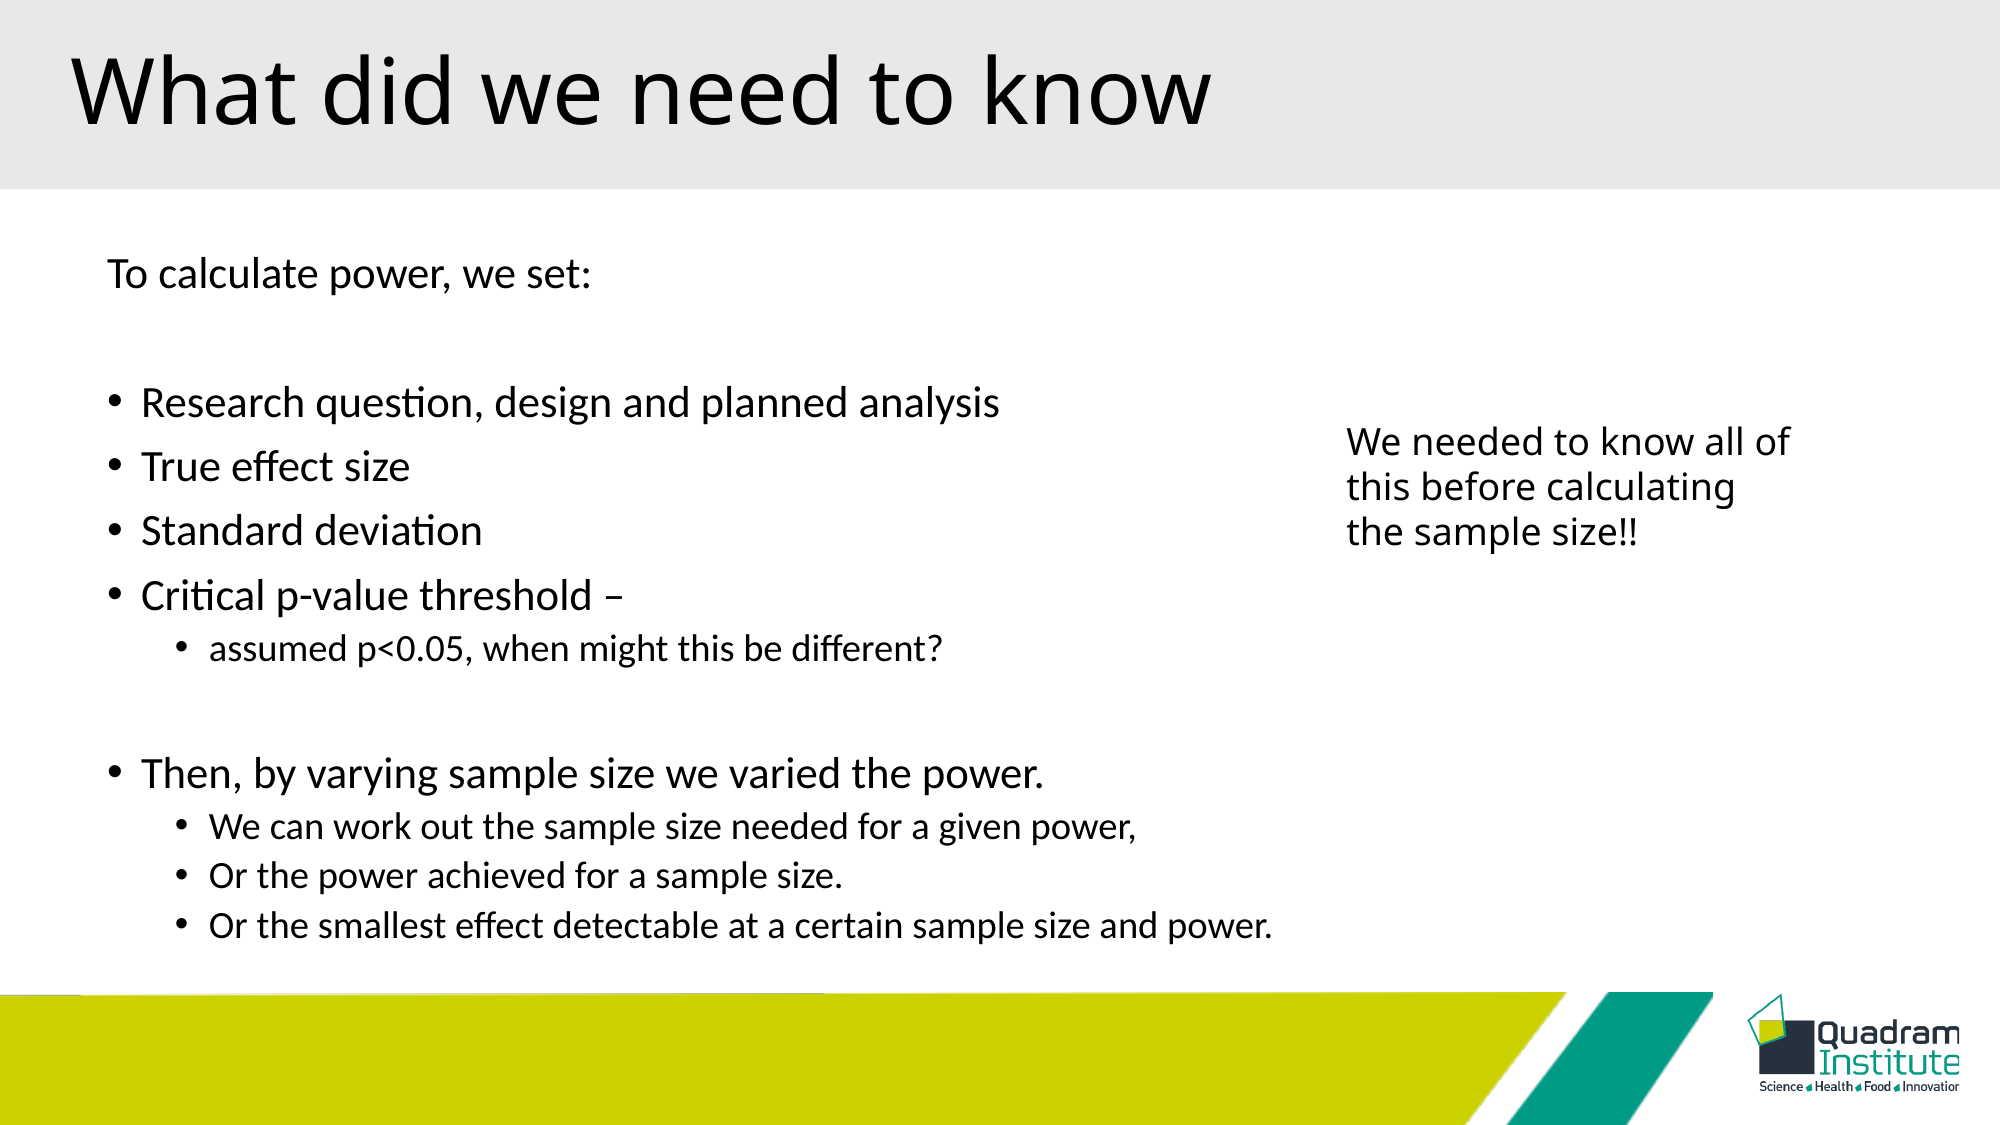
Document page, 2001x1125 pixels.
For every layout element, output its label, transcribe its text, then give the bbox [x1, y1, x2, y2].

title What did we need to know [0, 0, 2000, 190]
text_box We needed to know all of this before calculating the sample size!! [1331, 410, 1818, 561]
list To calculate power, we set: Research question, design and planned analysis True effect size Standard deviation Critical p-value threshold – assumed p<0.05, when might this be different? Then, by varying sample size we varied the power. We can work out the sample size needed for a given power, Or the power achieved for a sample size. Or the smallest effect detectable at a certain sample size and power. [92, 242, 1818, 956]
